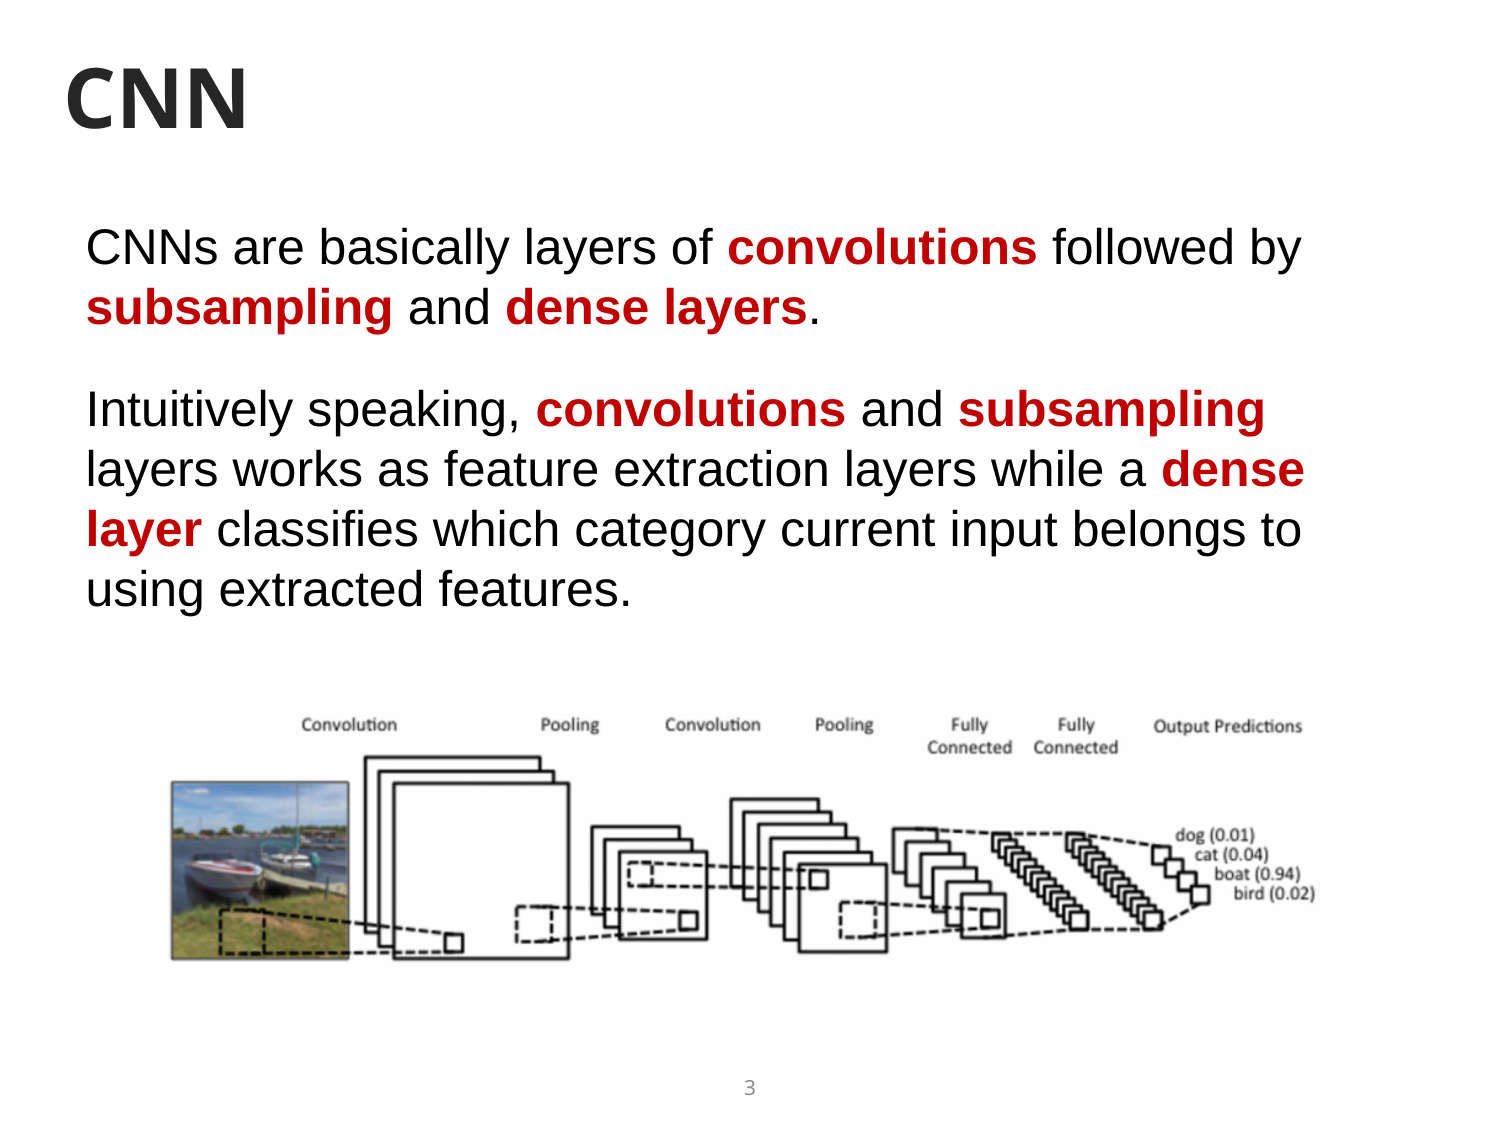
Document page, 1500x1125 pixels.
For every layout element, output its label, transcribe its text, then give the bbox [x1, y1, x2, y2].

text_box Intuitively speaking, convolutions and subsampling layers works as feature extraction layers while a dense layer classifies which category current input belongs to using extracted features. [70, 368, 1406, 624]
text_box CNNs are basically layers of convolutions followed by subsampling and dense layers. [70, 207, 1406, 343]
picture [111, 674, 1371, 1018]
slide_number 3 [575, 1058, 925, 1119]
title CNN [48, 41, 1456, 149]
